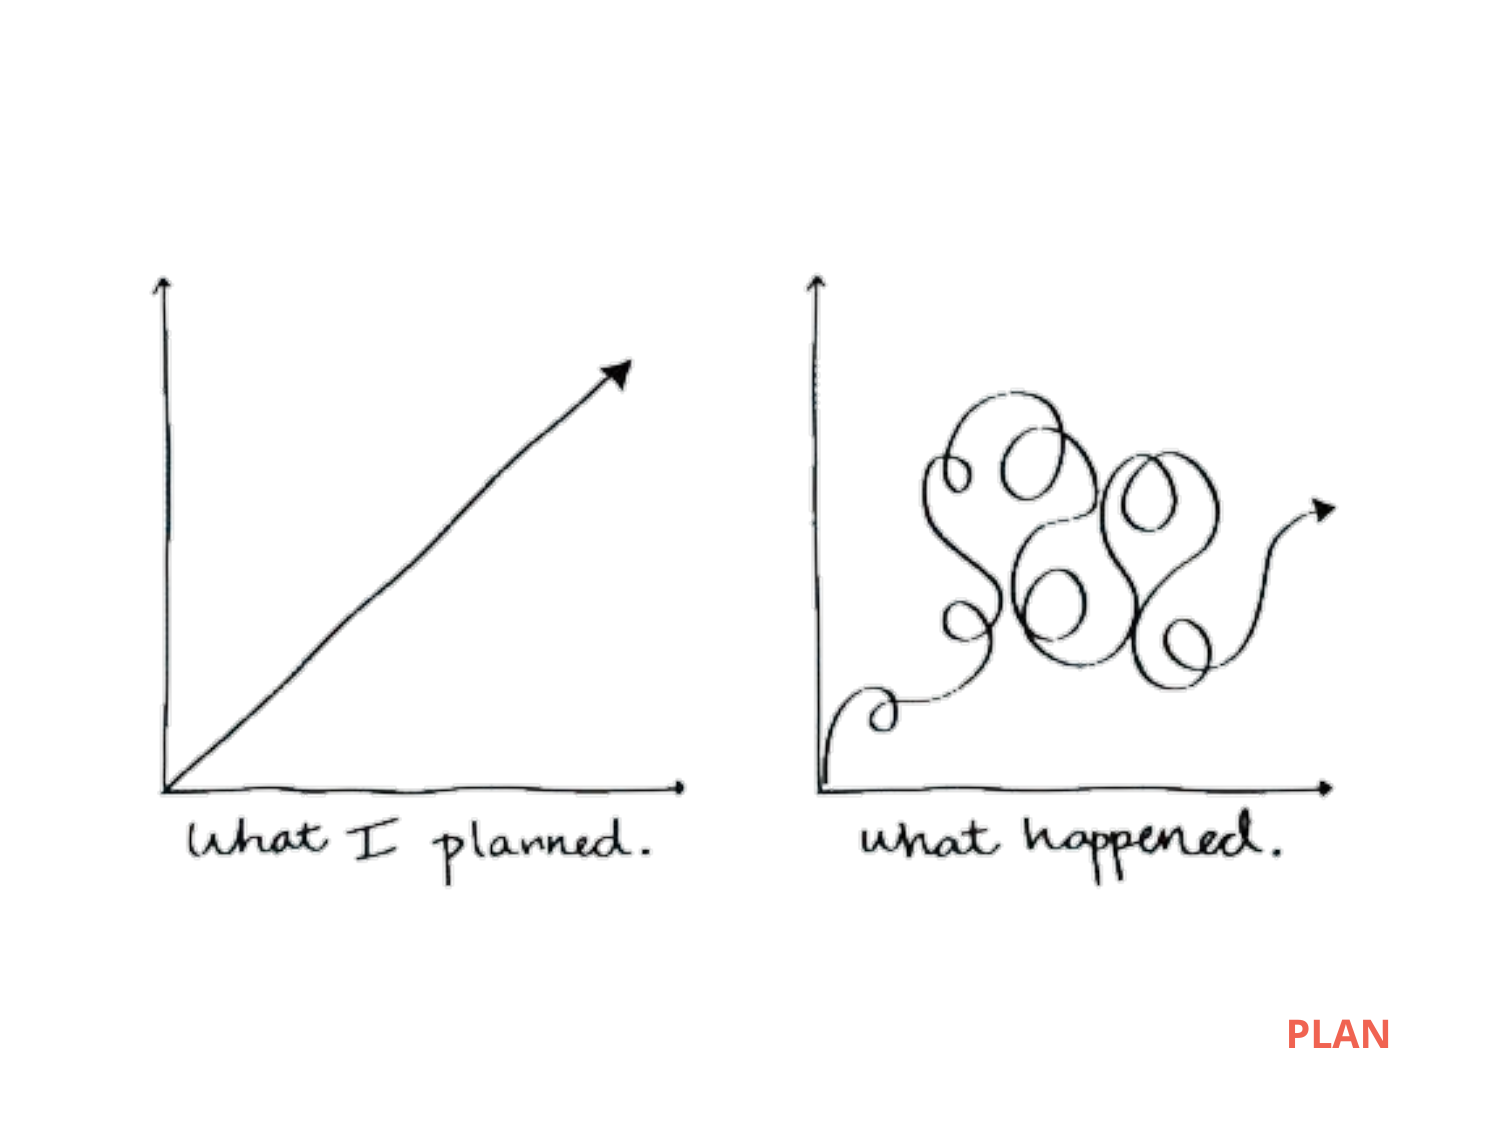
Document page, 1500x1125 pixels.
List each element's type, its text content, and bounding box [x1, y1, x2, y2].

picture [122, 198, 1378, 927]
text_box PLAN [1209, 940, 1468, 1125]
